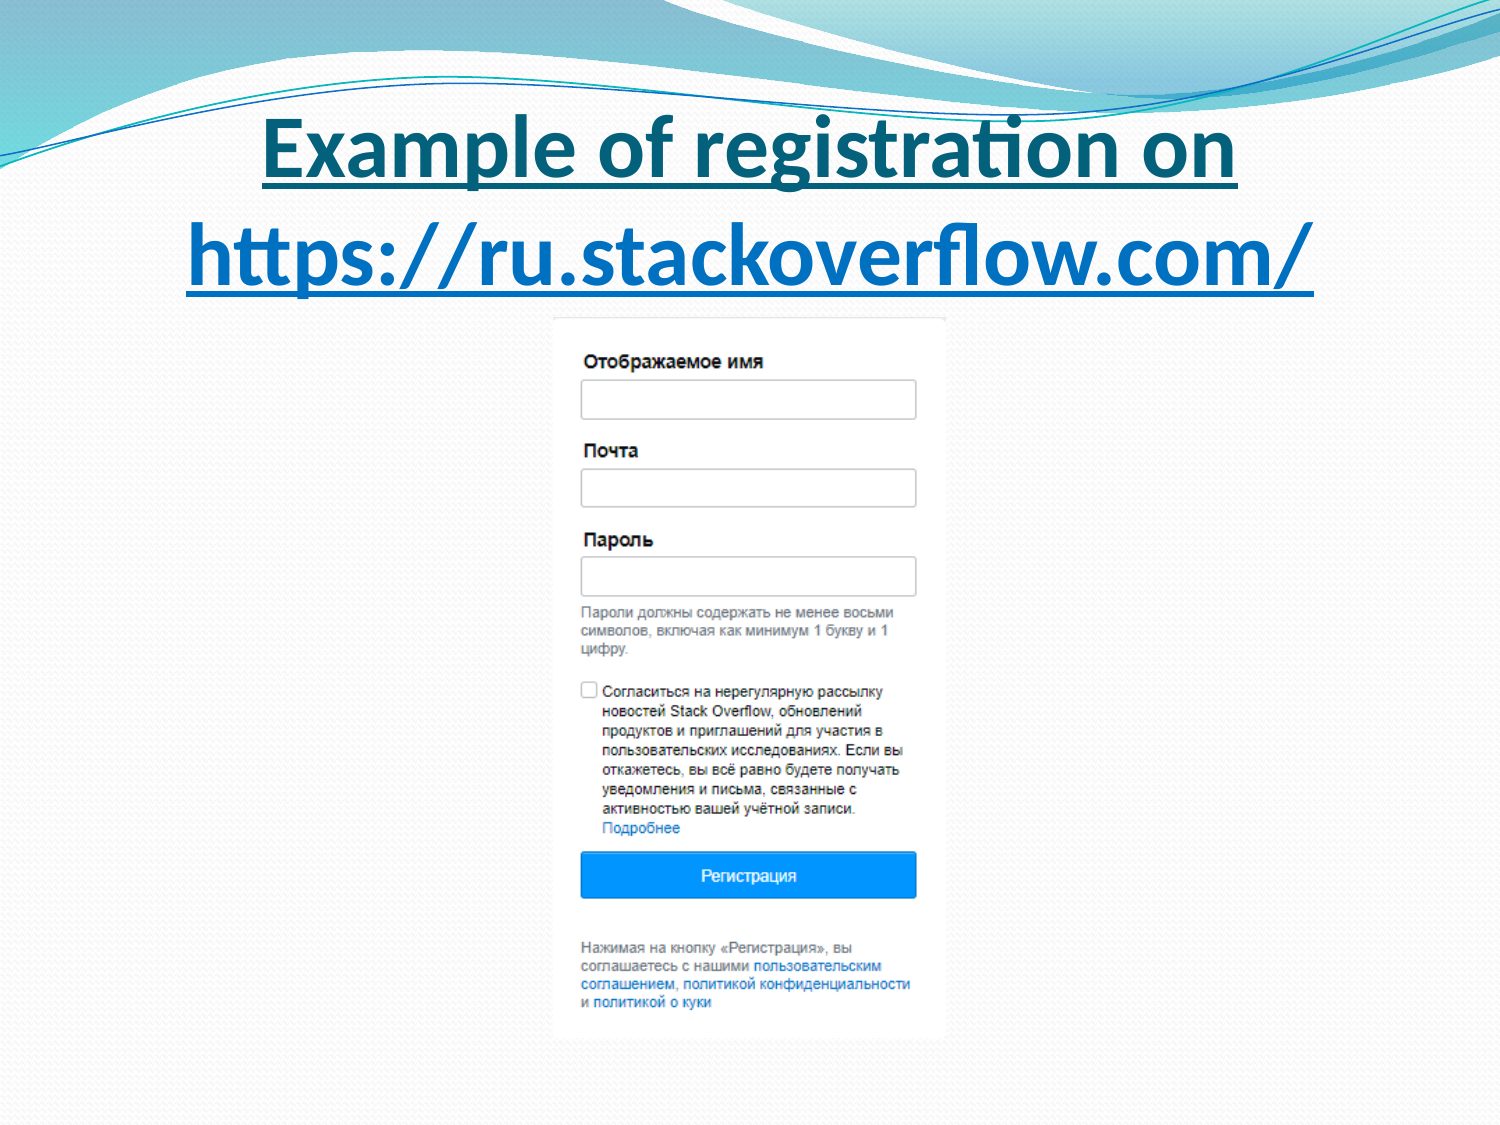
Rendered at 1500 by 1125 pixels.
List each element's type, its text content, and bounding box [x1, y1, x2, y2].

title Example of registration on https://ru.stackoverflow.com/ [75, 78, 1425, 303]
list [553, 317, 947, 1038]
